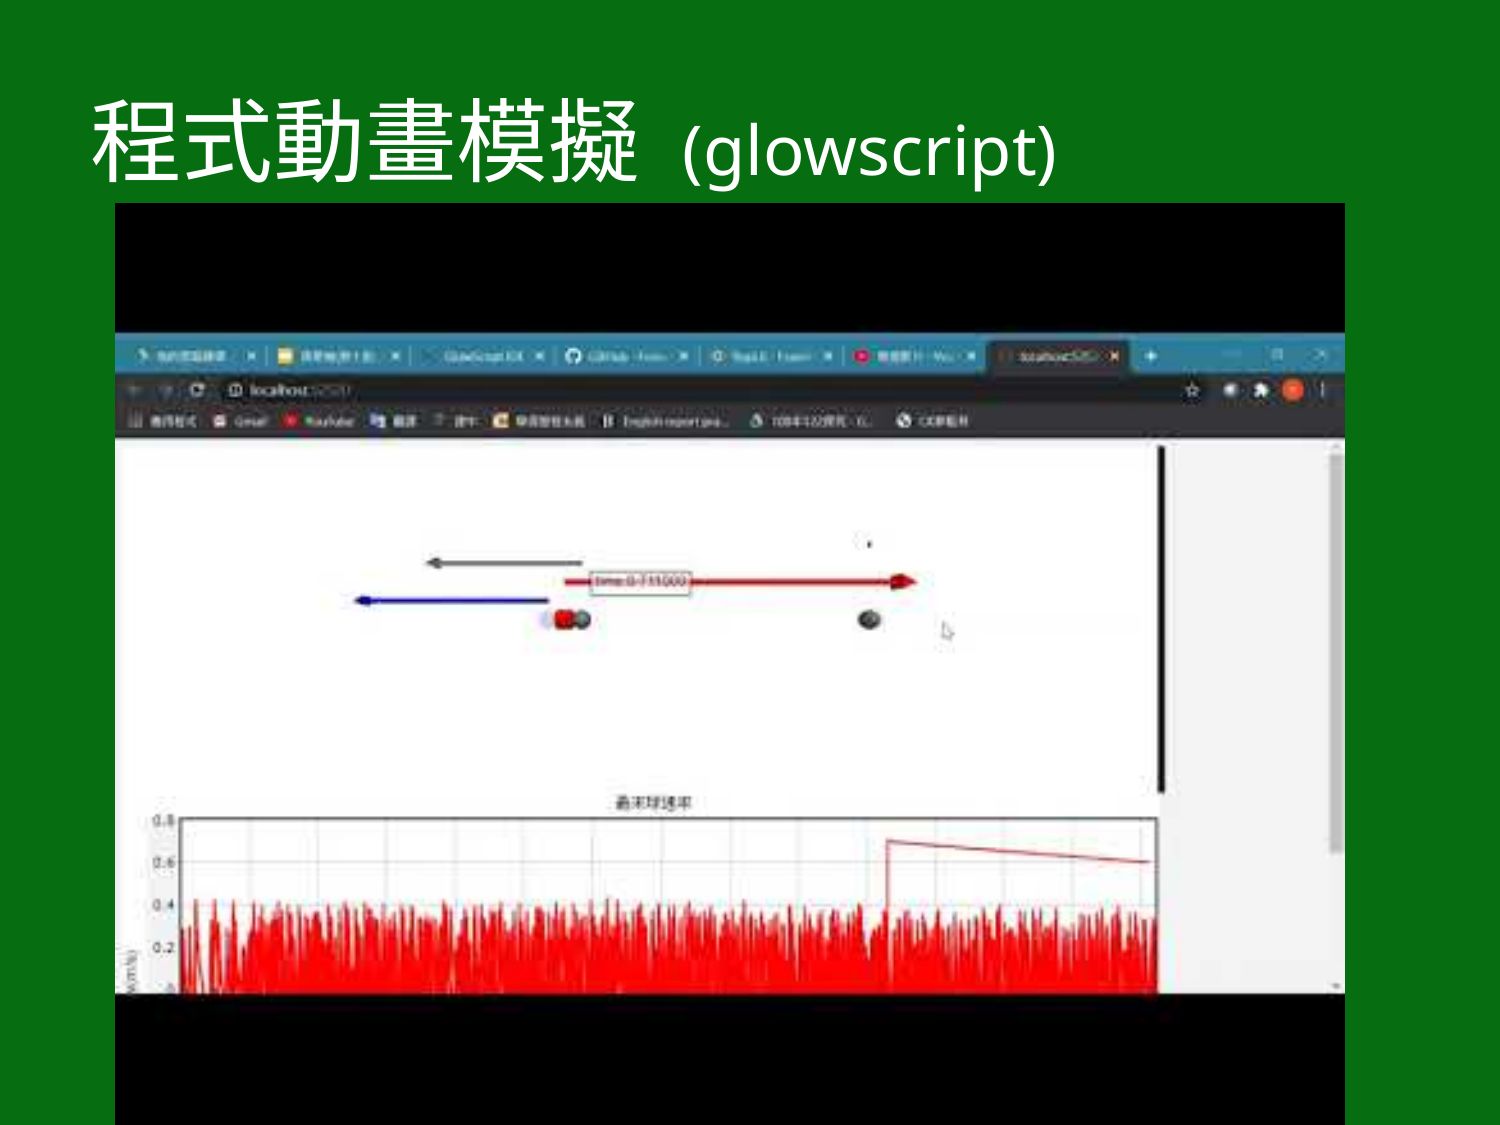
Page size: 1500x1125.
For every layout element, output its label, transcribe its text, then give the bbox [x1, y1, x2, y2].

title 程式動畫模擬 (glowscript) [75, 45, 1425, 233]
picture [115, 203, 1345, 1125]
